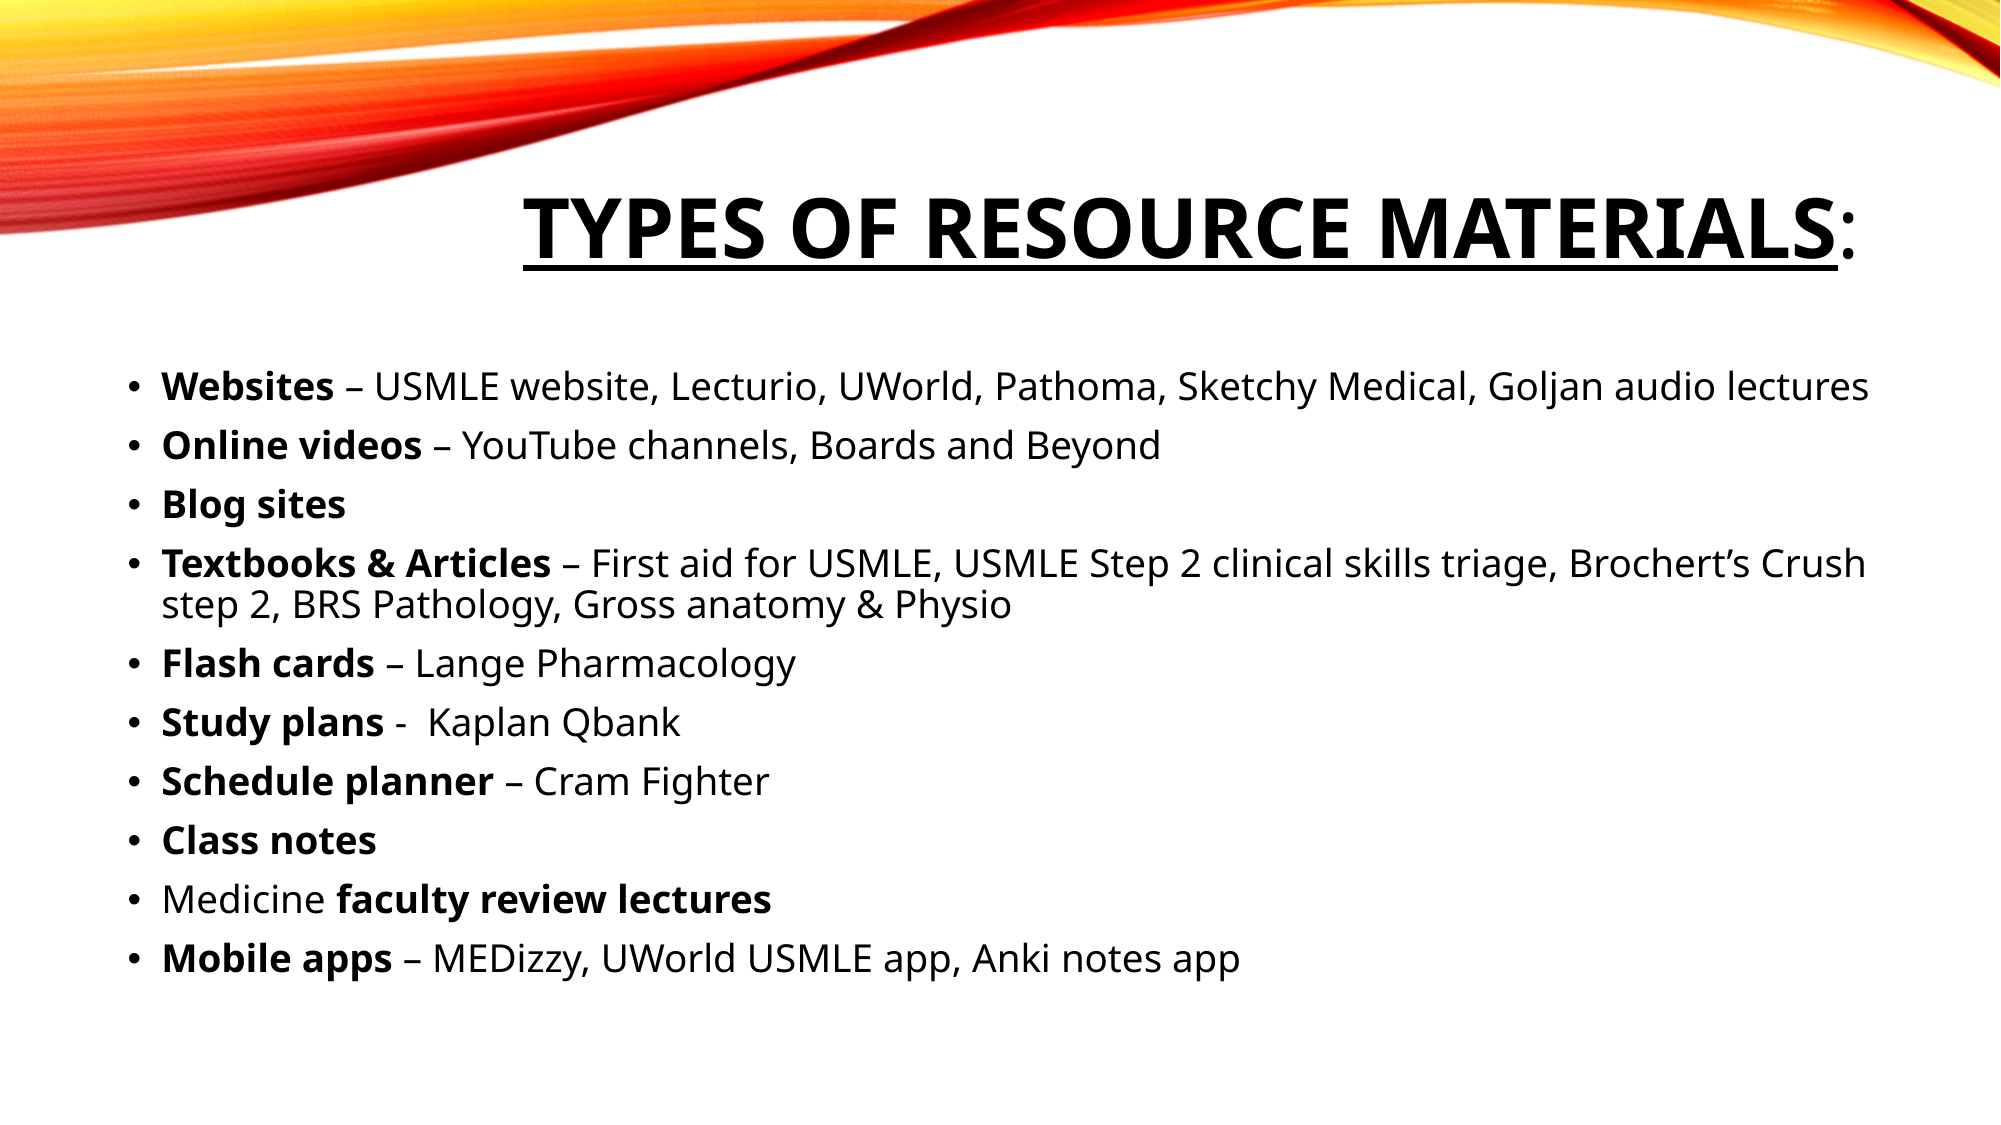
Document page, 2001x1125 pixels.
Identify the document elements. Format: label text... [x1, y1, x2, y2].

title Types of resource materials: [474, 125, 1888, 338]
picture [0, 0, 2000, 237]
list Websites – USMLE website, Lecturio, UWorld, Pathoma, Sketchy Medical, Goljan audio lectures Online videos – YouTube channels, Boards and Beyond Blog sites Textbooks & Articles – First aid for USMLE, USMLE Step 2 clinical skills triage, Brochert’s Crush step 2, BRS Pathology, Gross anatomy & Physio Flash cards – Lange Pharmacology Study plans - Kaplan Qbank Schedule planner – Cram Fighter Class notes Medicine faculty review lectures Mobile apps – MEDizzy, UWorld USMLE app, Anki notes app [112, 360, 1888, 1021]
